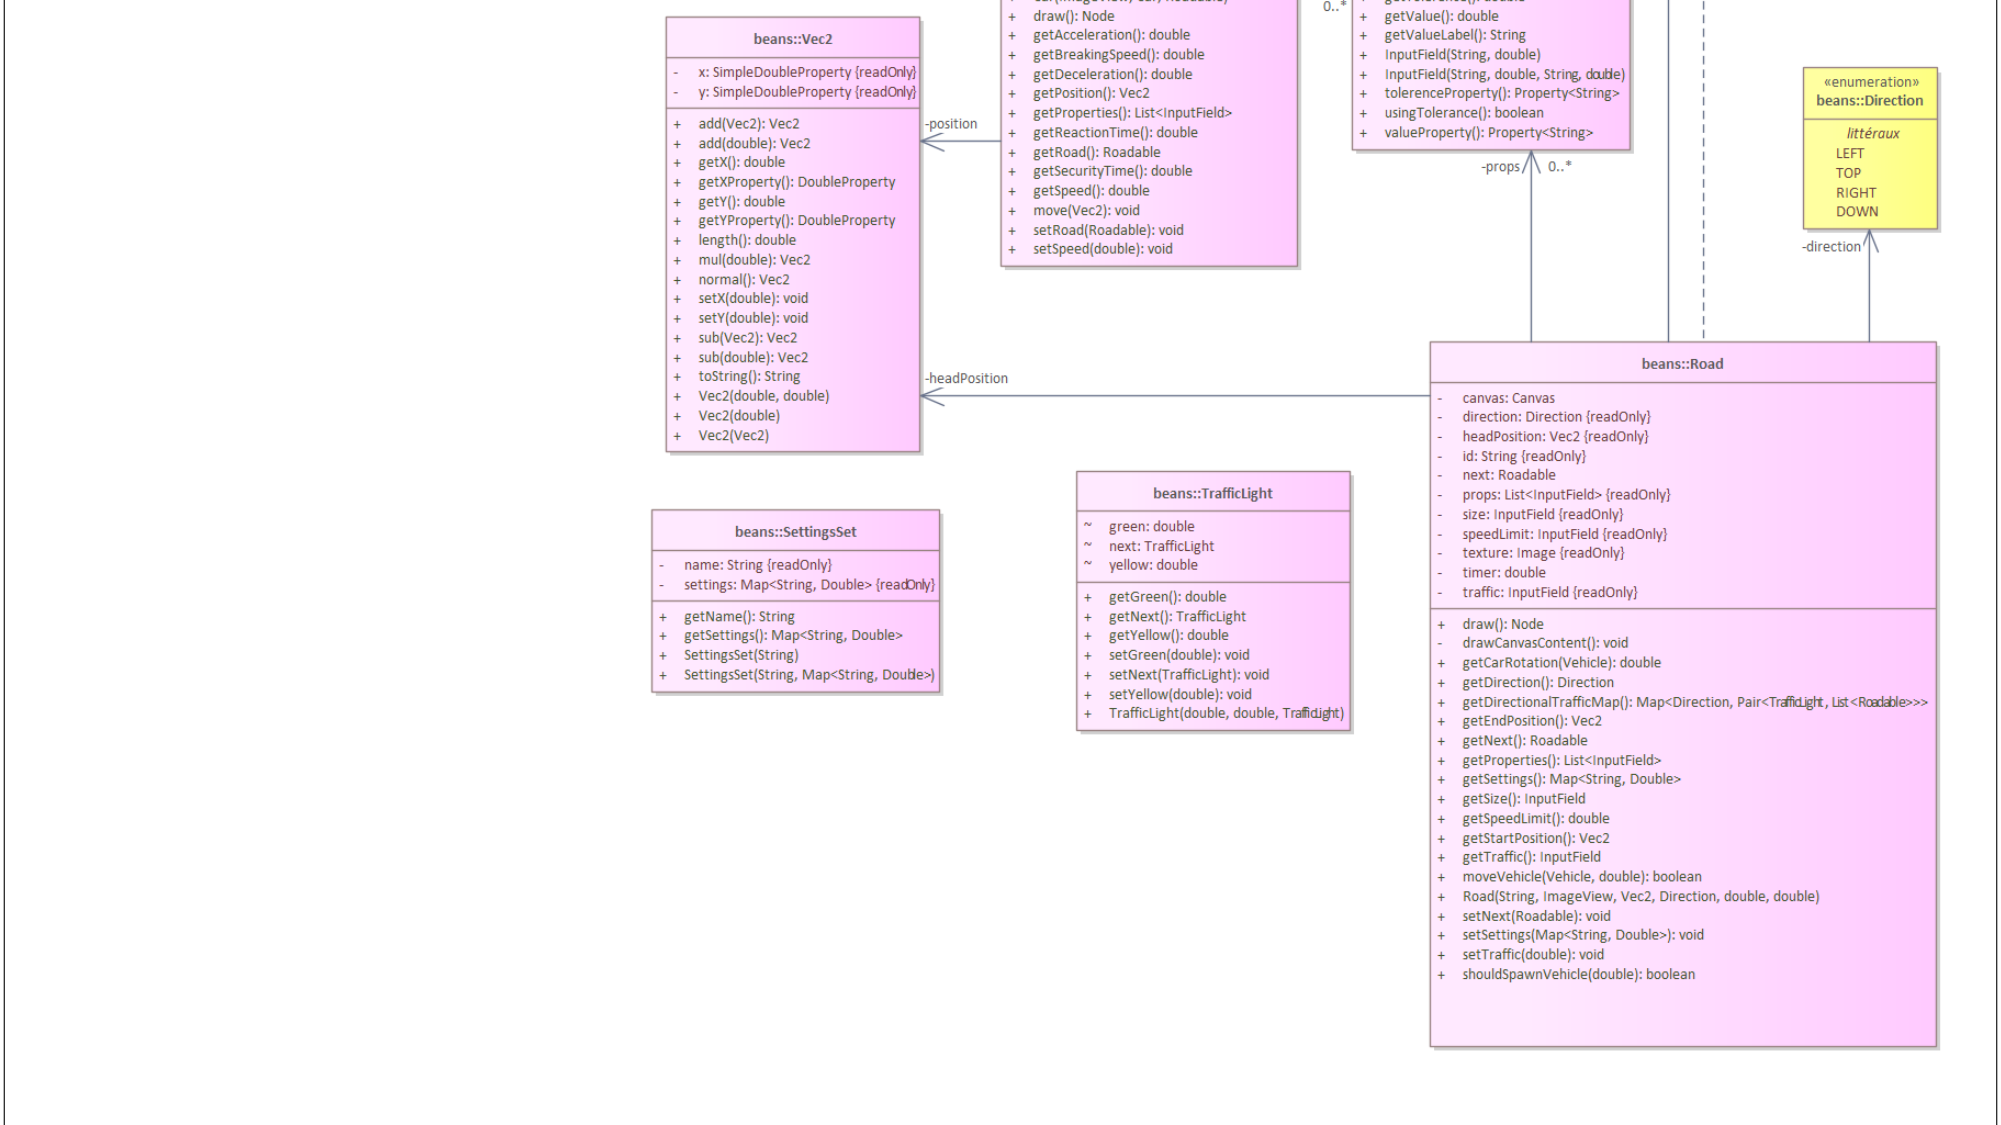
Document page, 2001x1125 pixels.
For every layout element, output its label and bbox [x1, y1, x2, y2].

list [0, 0, 2000, 1125]
